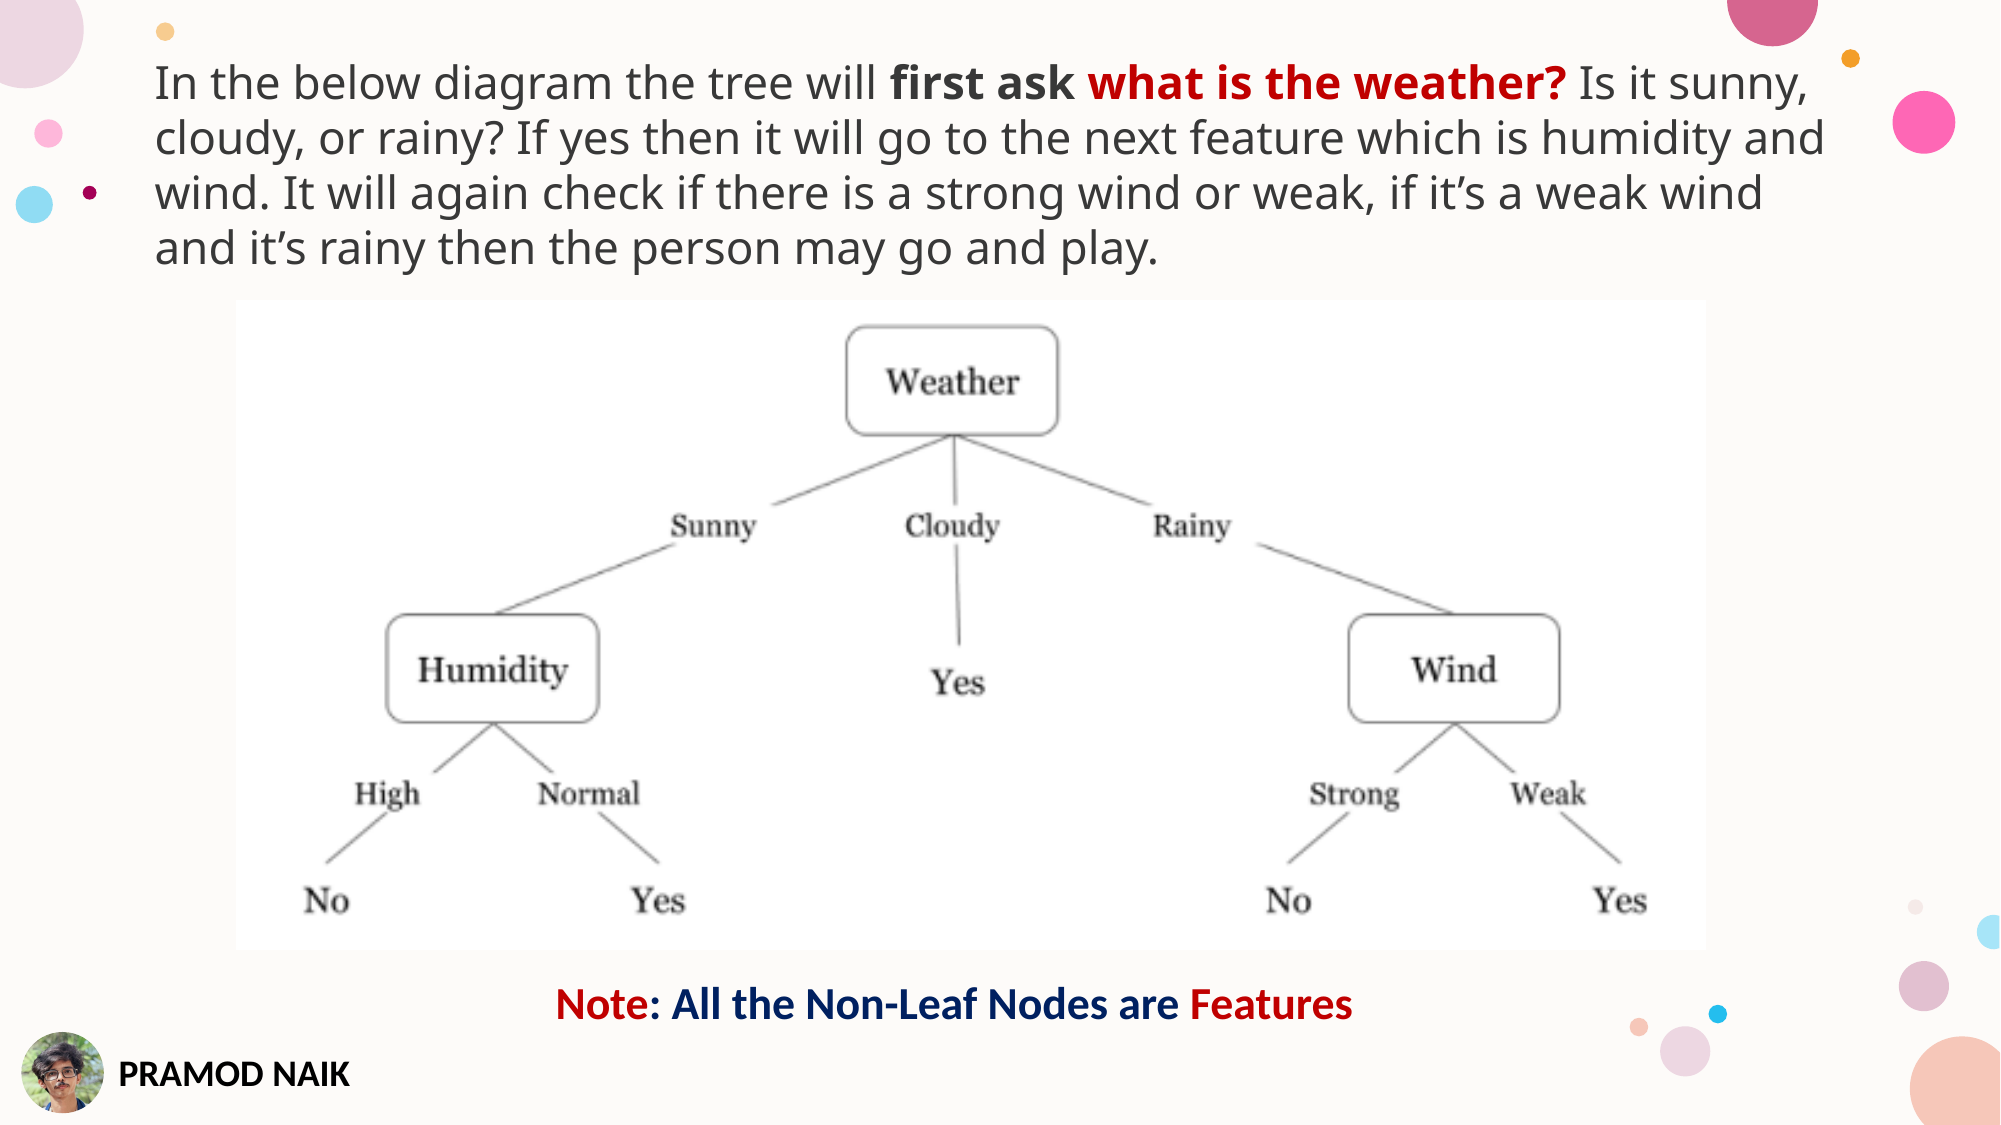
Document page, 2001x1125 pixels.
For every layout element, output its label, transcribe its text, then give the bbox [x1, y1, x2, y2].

picture [21, 1031, 104, 1114]
picture [236, 300, 1706, 950]
text_box In the below diagram the tree will first ask what is the weather? Is it sunny, cloudy, or rainy? If yes then it will go to the next feature which is humidity and wind. It will again check if there is a strong wind or weak, if it’s a weak wind and it’s rainy then the person may go and play. [139, 46, 1848, 282]
text_box Note: All the Non-Leaf Nodes are Features [540, 966, 1402, 1037]
